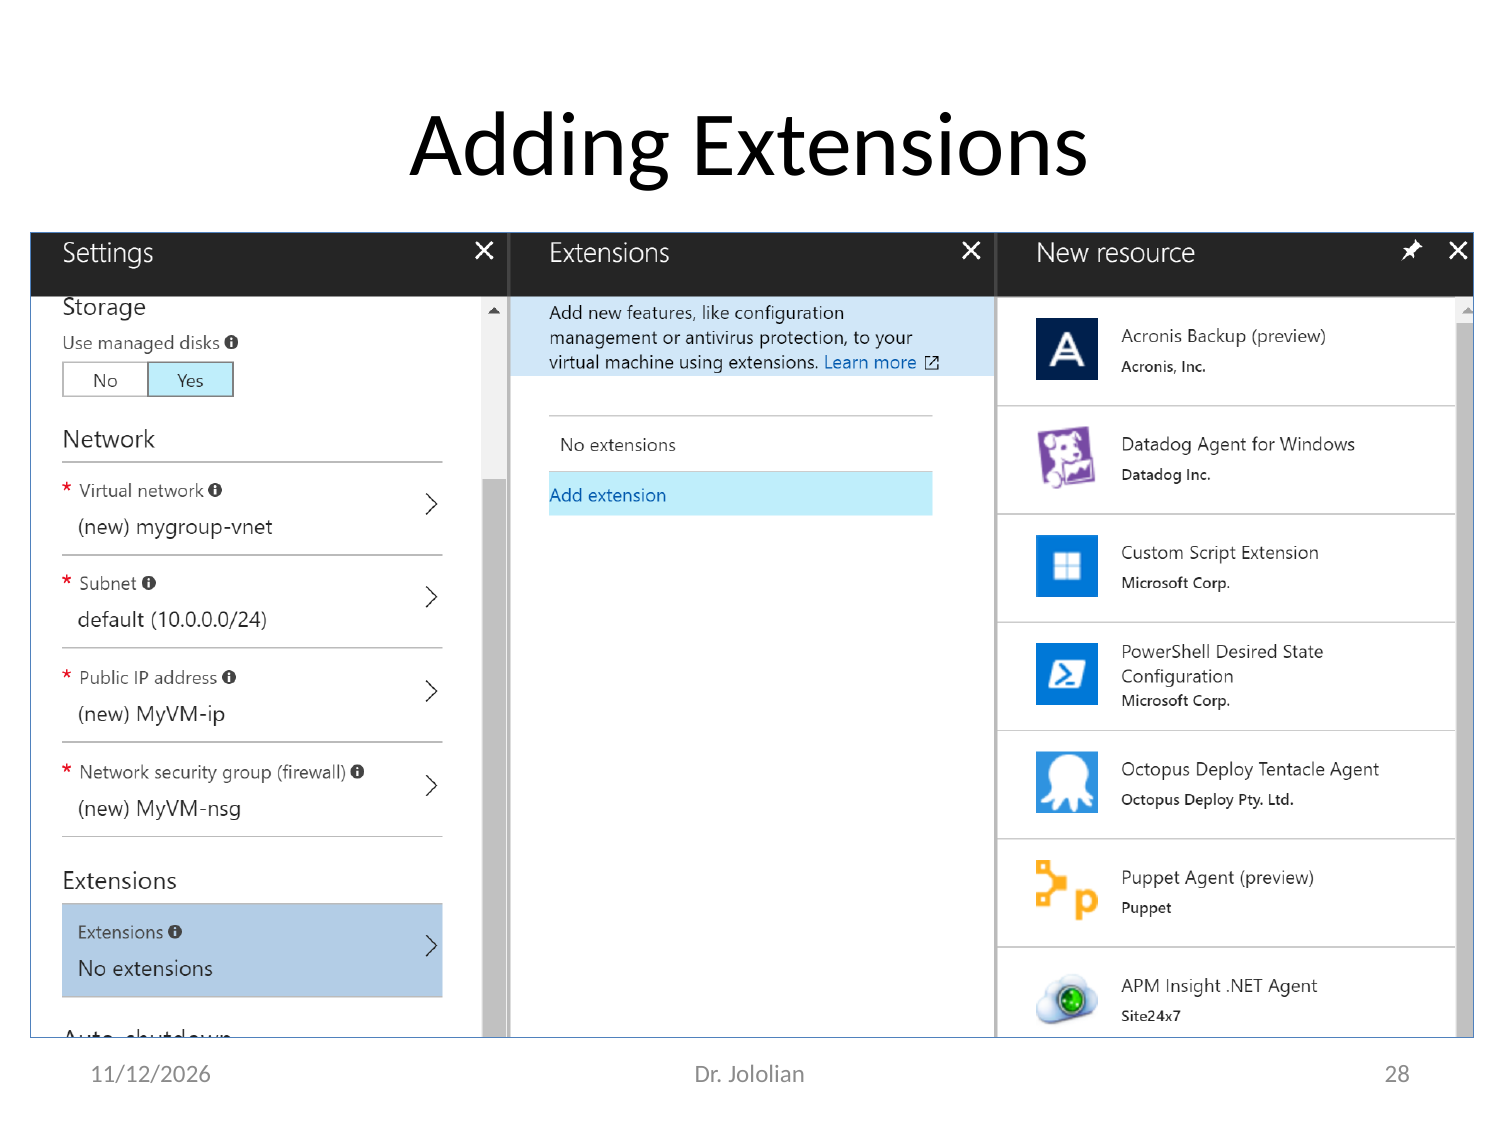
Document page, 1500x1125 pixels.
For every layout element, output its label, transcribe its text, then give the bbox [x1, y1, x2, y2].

slide_number 28 [1074, 1047, 1425, 1103]
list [30, 232, 1475, 1038]
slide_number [75, 1047, 425, 1103]
title Adding Extensions [75, 45, 1425, 230]
footer Dr. Jololian [512, 1047, 988, 1103]
